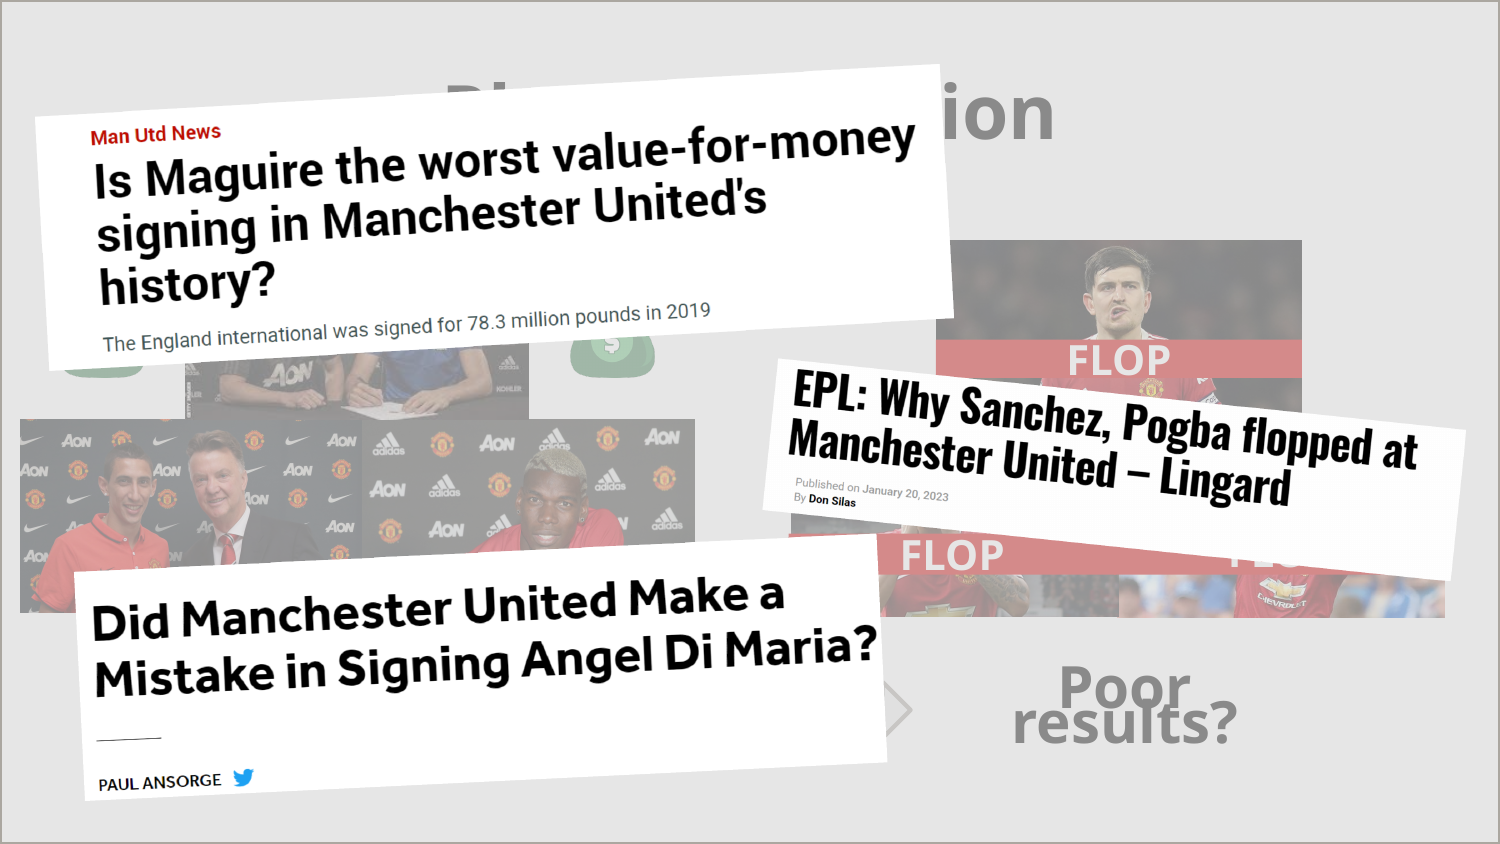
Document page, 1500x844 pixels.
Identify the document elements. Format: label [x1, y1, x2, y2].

text_box [0, 0, 1500, 844]
picture [20, 64, 1465, 801]
